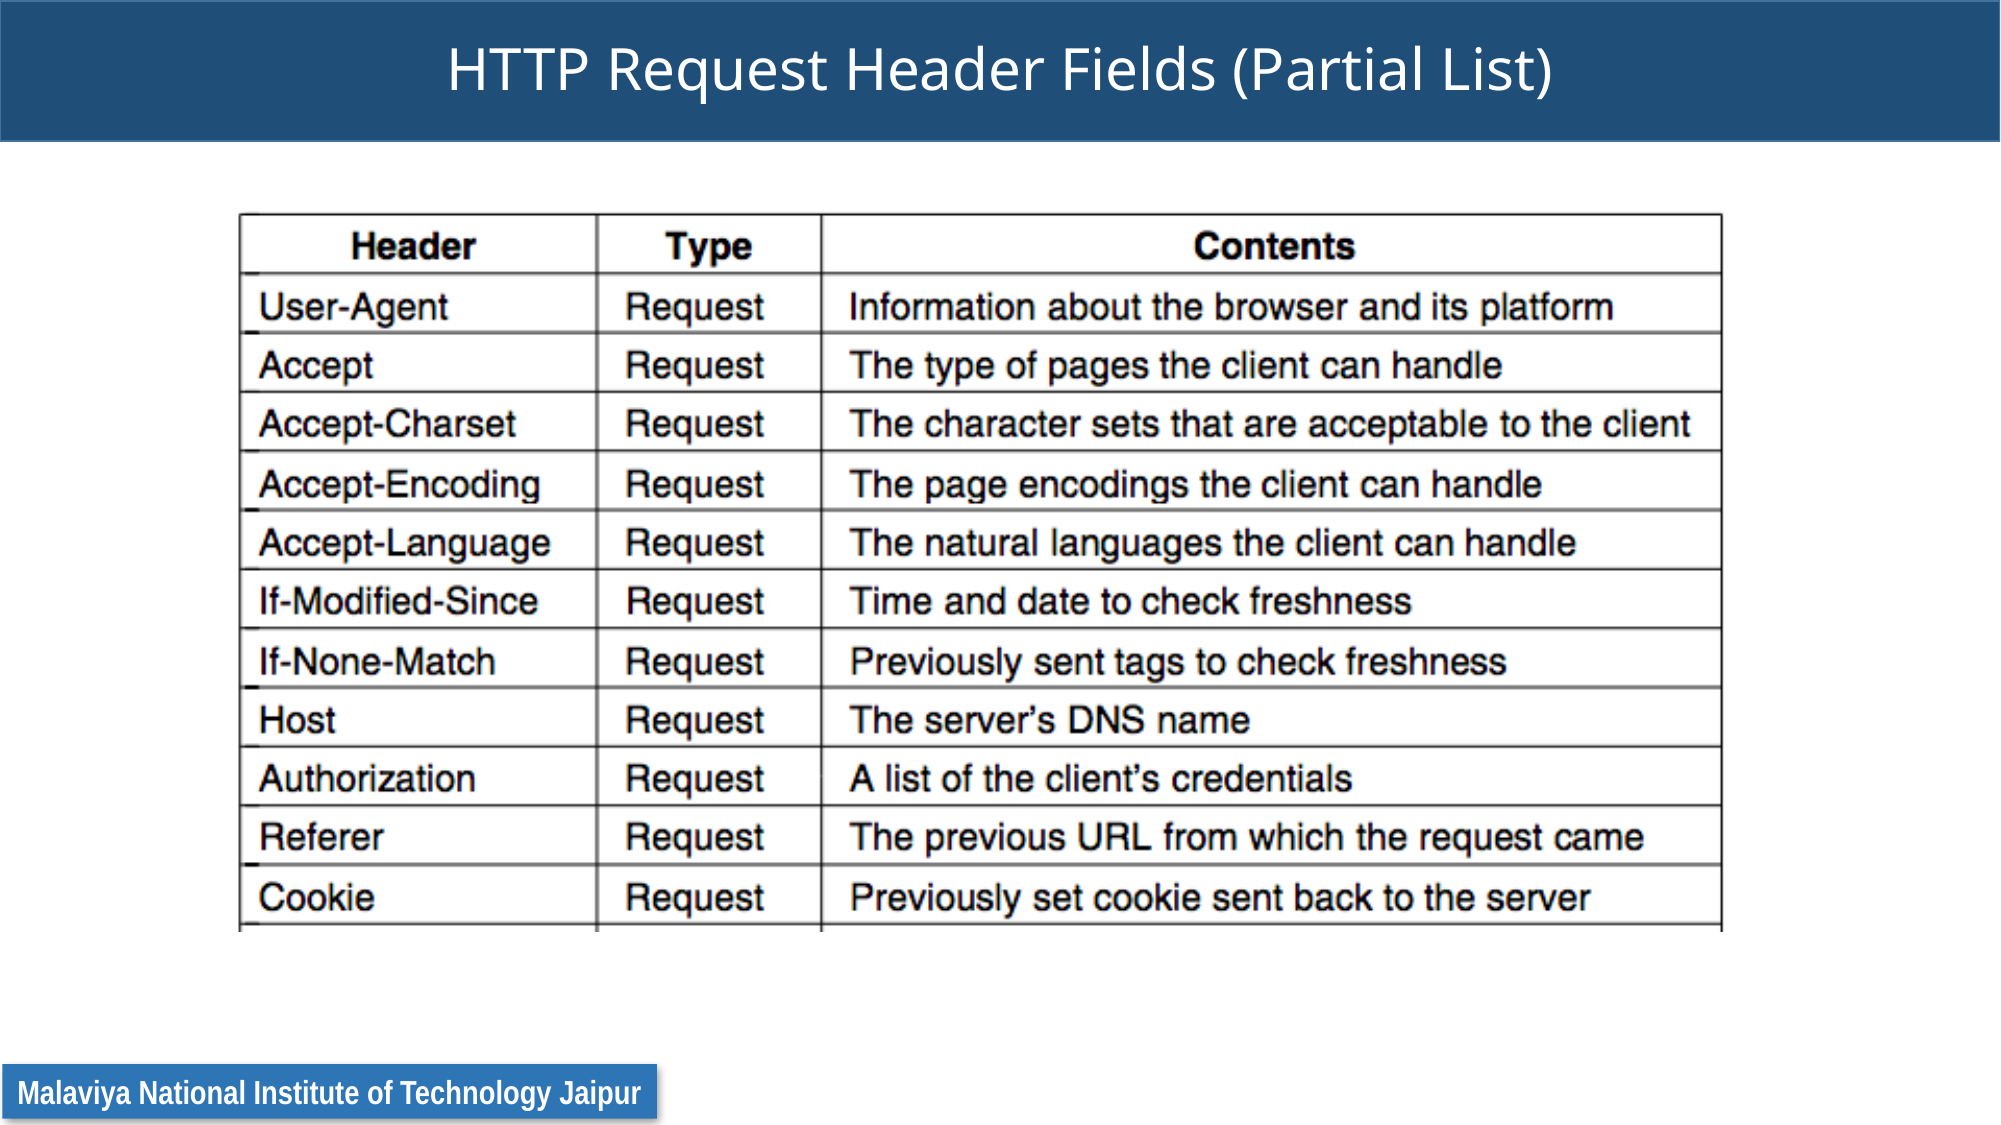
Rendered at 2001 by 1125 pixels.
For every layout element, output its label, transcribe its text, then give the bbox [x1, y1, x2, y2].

title HTTP Request Header Fields (Partial List) [0, 1, 2000, 141]
picture [210, 191, 1790, 932]
